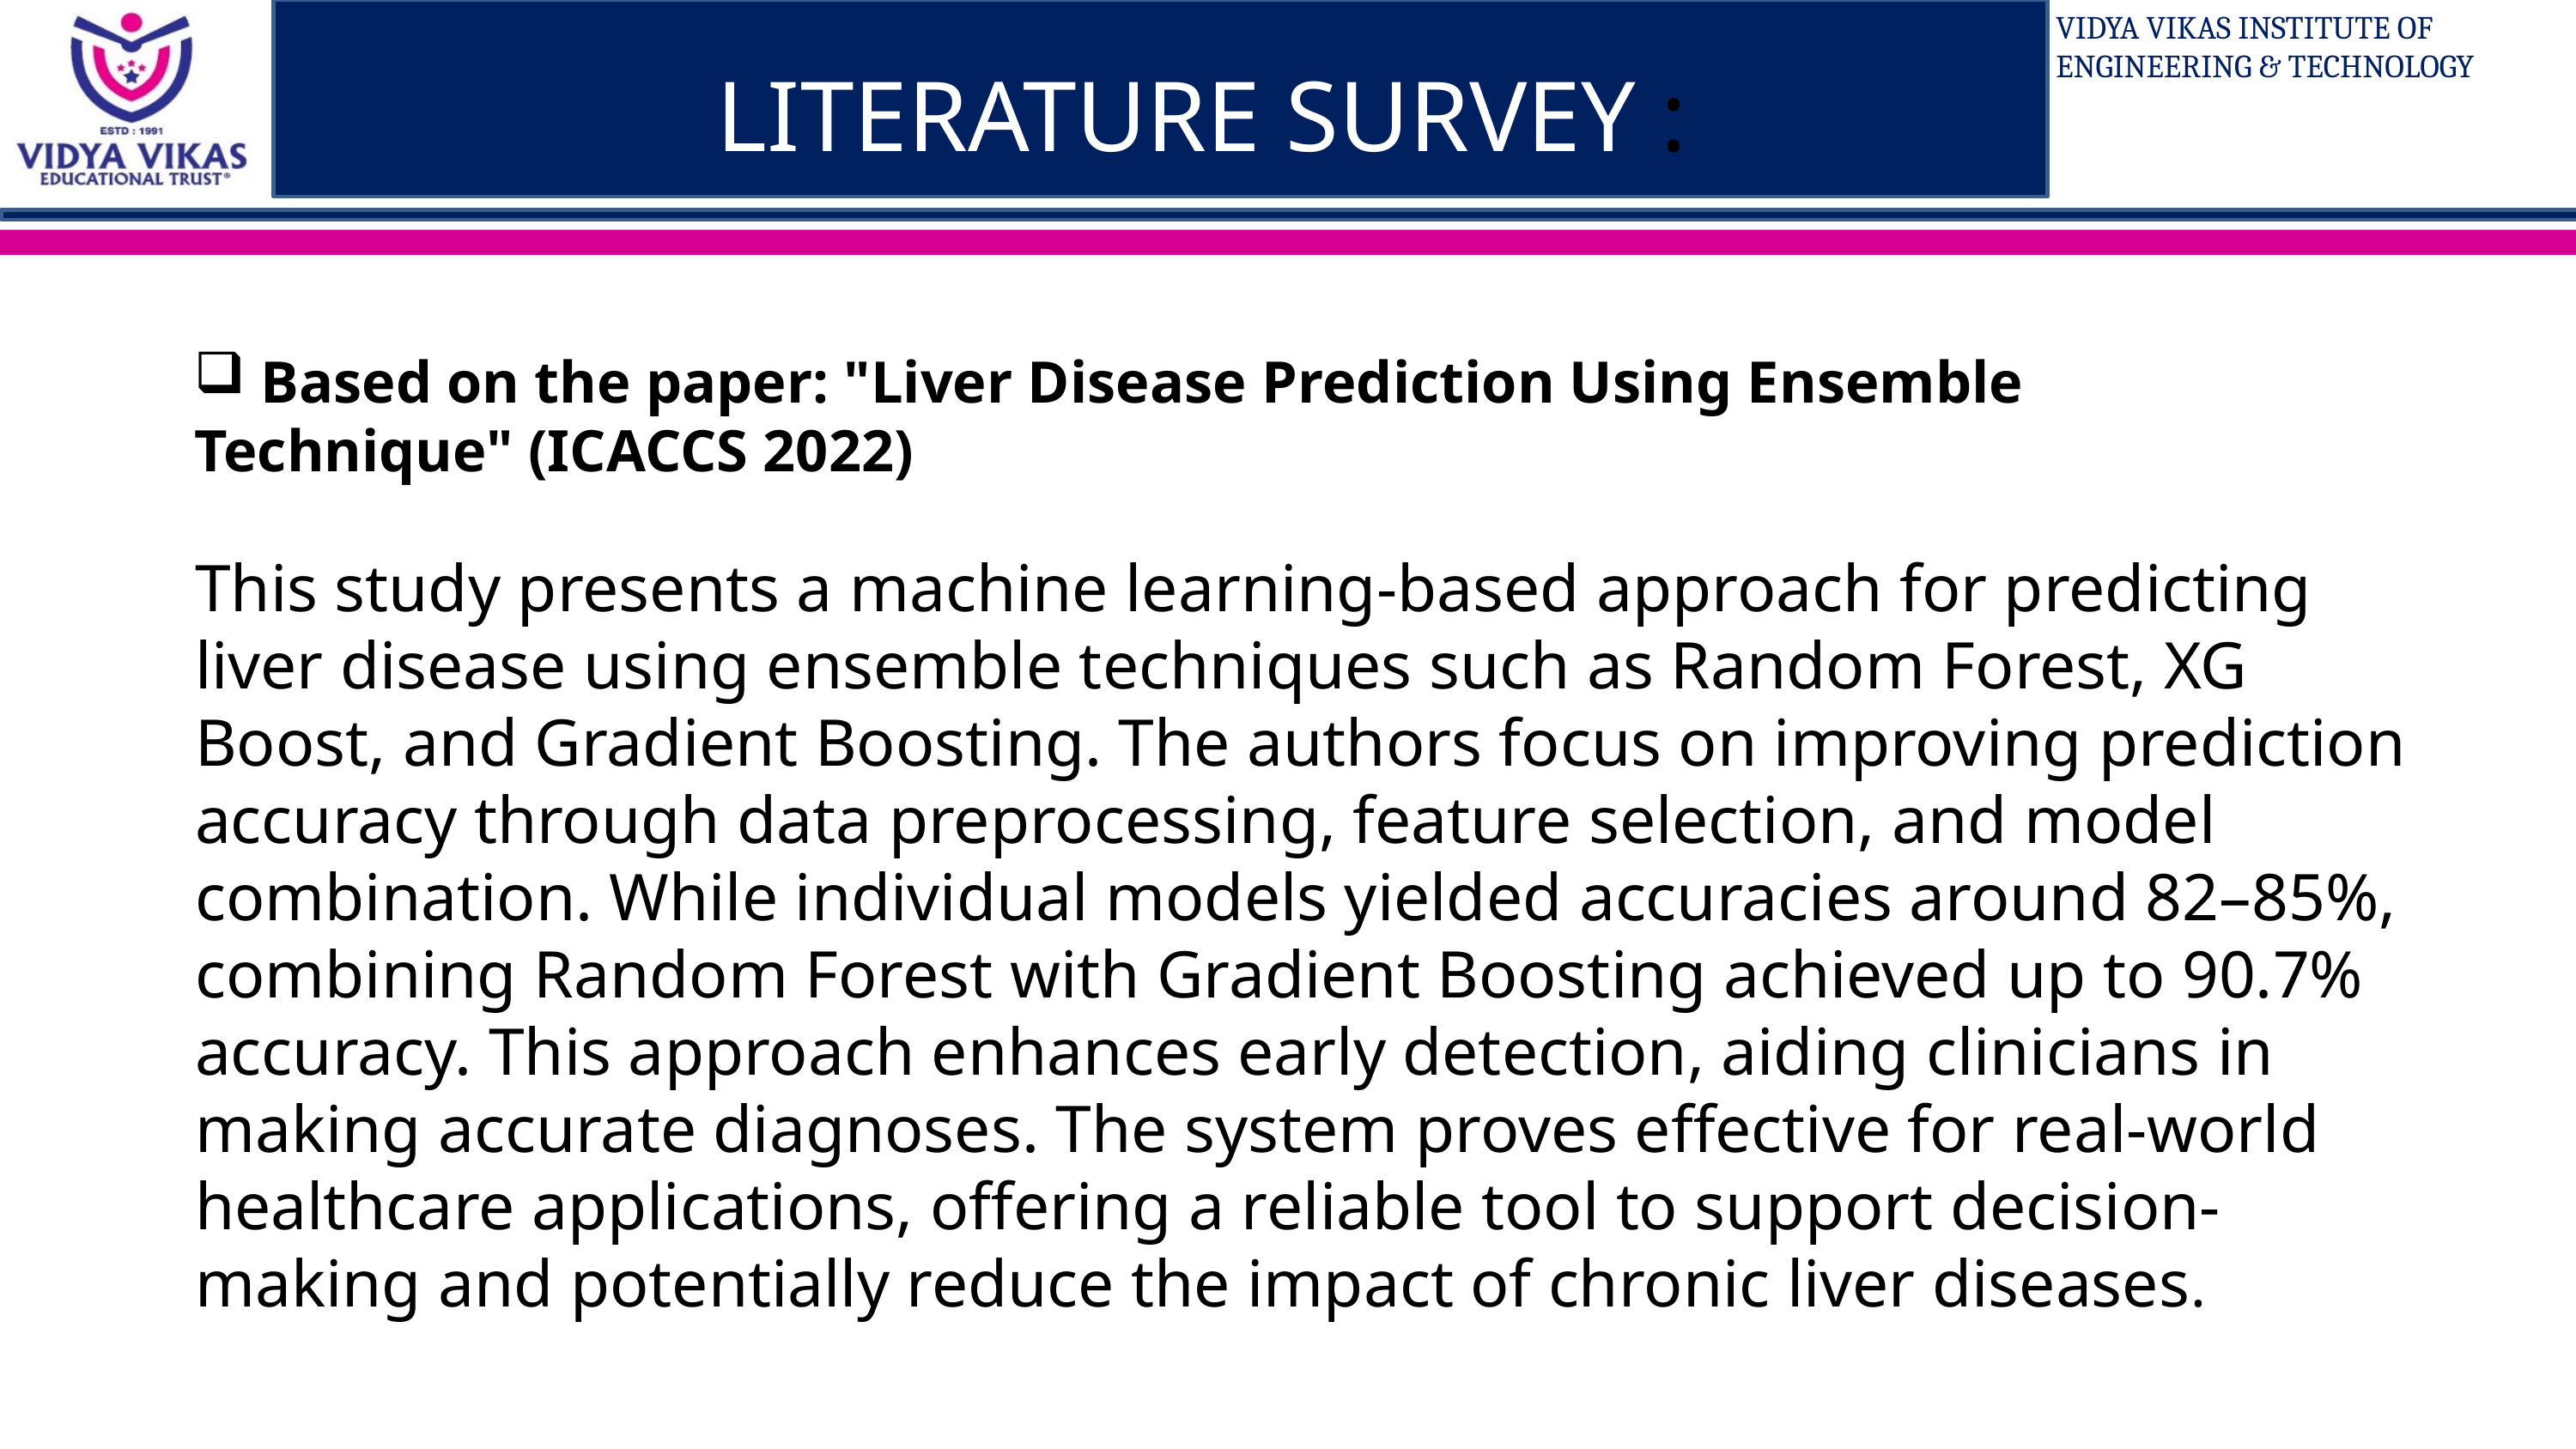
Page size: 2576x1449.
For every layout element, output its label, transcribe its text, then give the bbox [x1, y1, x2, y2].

text_box Based on the paper: "Liver Disease Prediction Using Ensemble Technique" (ICACCS 2022) [181, 339, 2039, 490]
title LITERATURE SURVEY : [43, 48, 2361, 290]
text_box This study presents a machine learning-based approach for predicting liver disease using ensemble techniques such as Random Forest, XG Boost, and Gradient Boosting. The authors focus on improving prediction accuracy through data preprocessing, feature selection, and model combination. While individual models yielded accuracies around 82–85%, combining Random Forest with Gradient Boosting achieved up to 90.7% accuracy. This approach enhances early detection, aiding clinicians in making accurate diagnoses. The system proves effective for real-world healthcare applications, offering a reliable tool to support decision-making and potentially reduce the impact of chronic liver diseases. [182, 541, 2437, 1326]
picture [15, 0, 258, 189]
